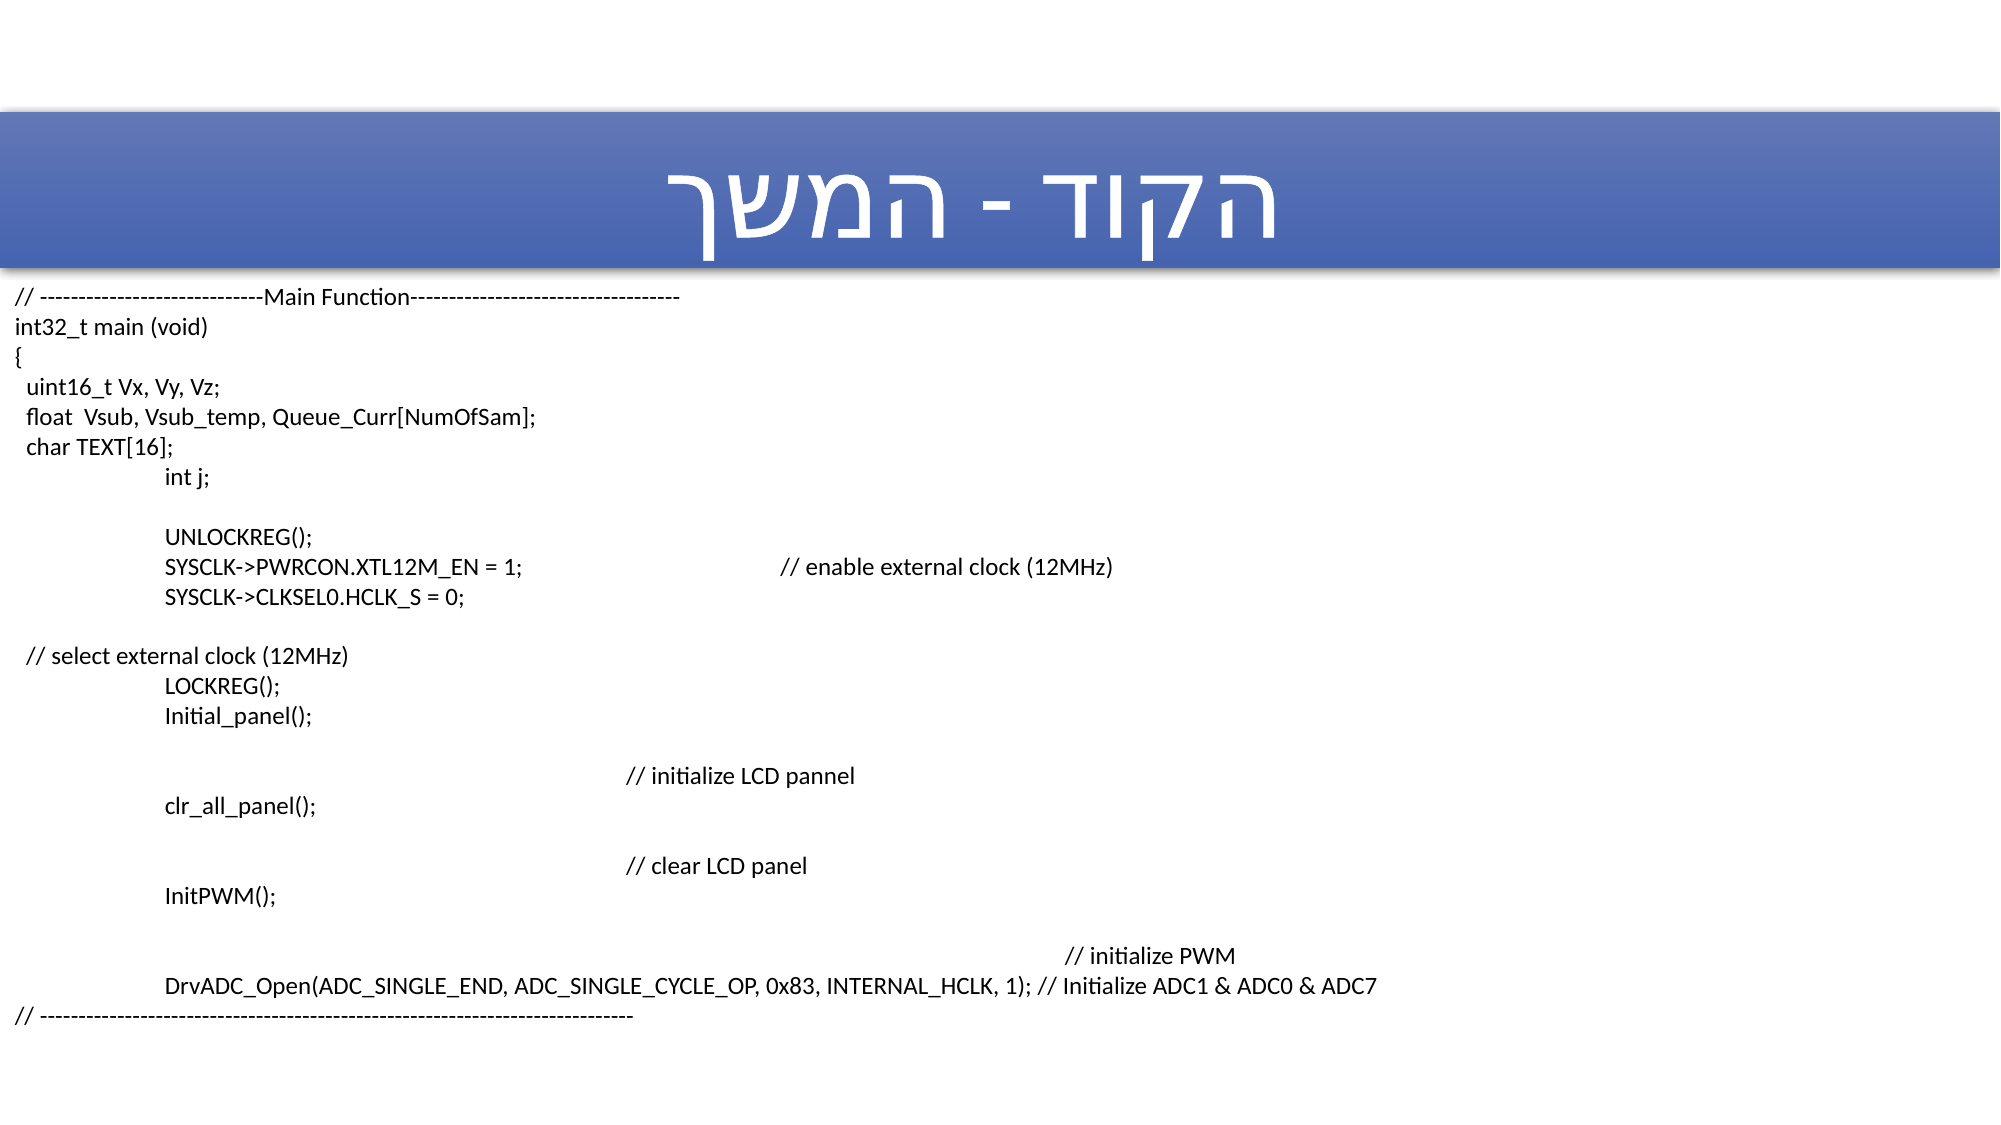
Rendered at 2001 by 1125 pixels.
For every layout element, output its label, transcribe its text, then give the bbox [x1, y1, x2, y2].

text_box הקוד - המשך [648, 117, 1300, 268]
text_box [0, 112, 2000, 268]
text_box // -----------------------------Main Function----------------------------------- int32_t main (void) { uint16_t Vx, Vy, Vz; float Vsub, Vsub_temp, Queue_Curr[NumOfSam]; char TEXT[16]; int j; UNLOCKREG(); SYSCLK->PWRCON.XTL12M_EN = 1; // enable external clock (12MHz) SYSCLK->CLKSEL0.HCLK_S = 0; // select external clock (12MHz) LOCKREG(); Initial_panel(); // initialize LCD pannel clr_all_panel(); // clear LCD panel InitPWM(); // initialize PWM DrvADC_Open(ADC_SINGLE_END, ADC_SINGLE_CYCLE_OP, 0x83, INTERNAL_HCLK, 1); // Initialize ADC1 & ADC0 & ADC7 // ----------------------------------------------------------------------------- [0, 273, 2000, 1067]
